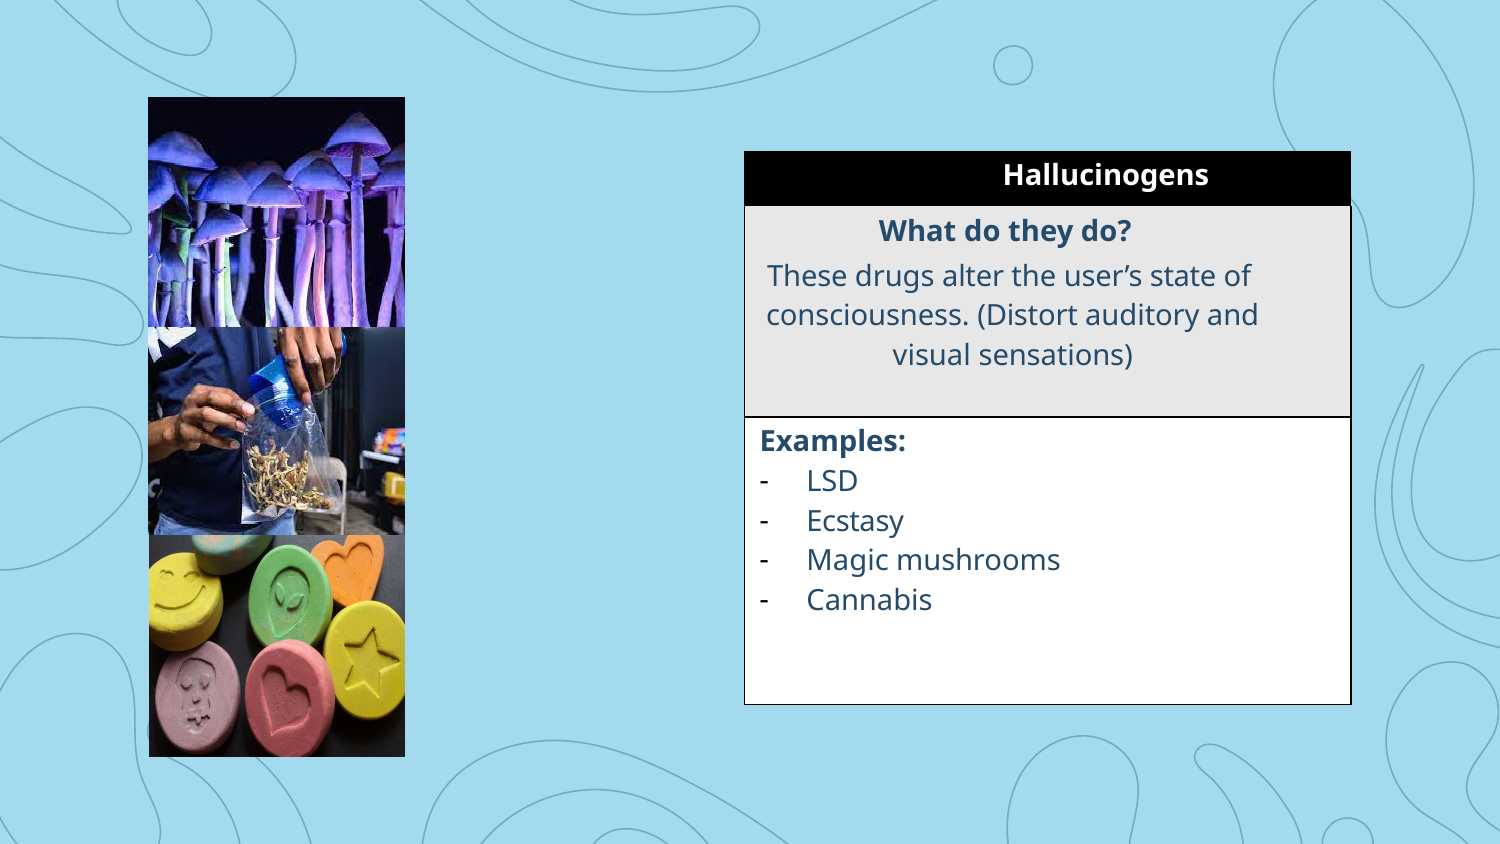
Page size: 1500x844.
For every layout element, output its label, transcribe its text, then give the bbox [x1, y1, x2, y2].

picture [148, 97, 405, 758]
table_cell What do they do? These drugs alter the user’s state of consciousness. (Distort auditory and visual sensations) [745, 206, 1350, 416]
table_cell Examples: LSD Ecstasy Magic mushrooms Cannabis [745, 418, 1350, 704]
table_header Hallucinogens [744, 151, 1351, 206]
